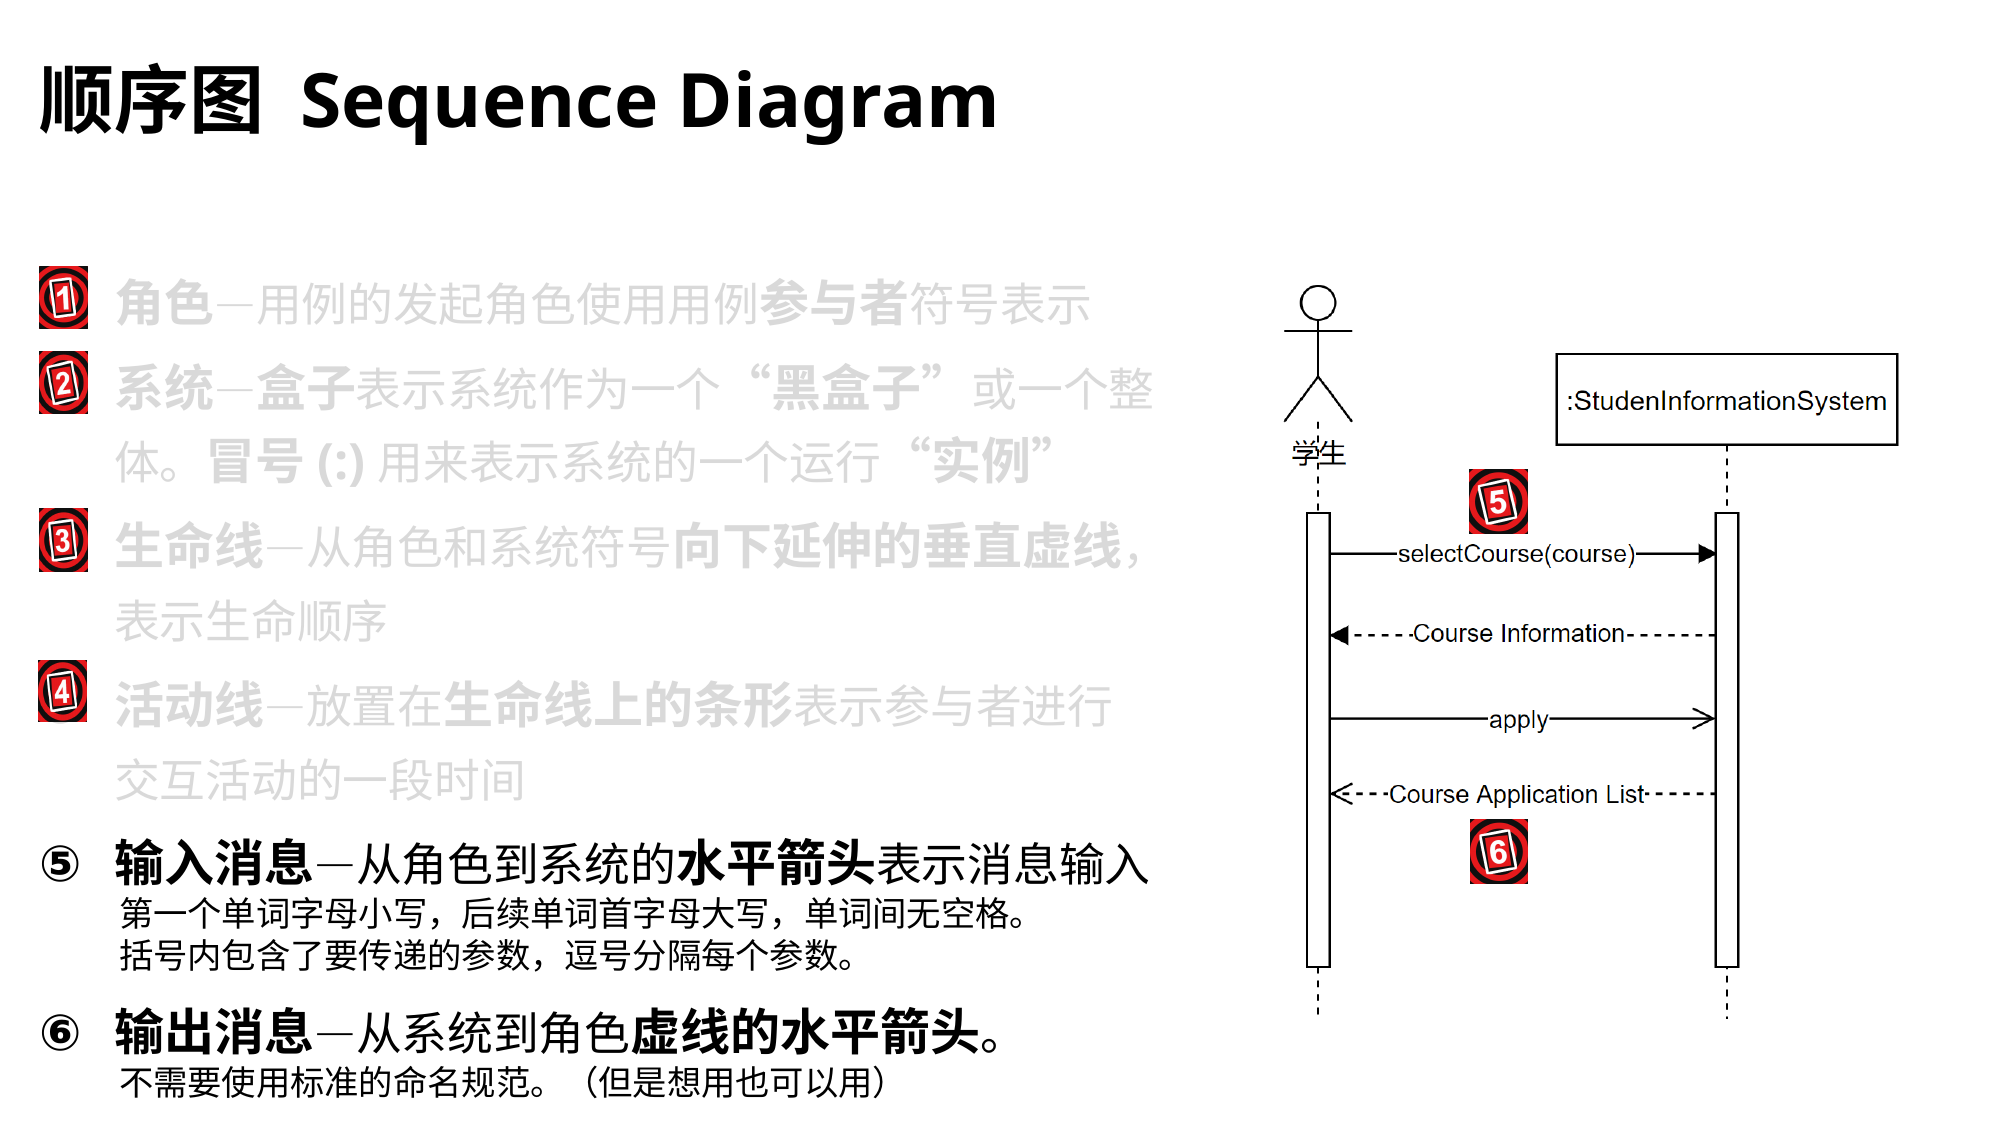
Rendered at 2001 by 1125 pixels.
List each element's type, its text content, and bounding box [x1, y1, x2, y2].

picture [39, 508, 88, 572]
text_box 角色—用例的发起角色使用用例参与者符号表示 系统—盒子表示系统作为一个“黑盒子”或一个整体。冒号(:)用来表示系统的一个运行“实例” 生命线—从角色和系统符号向下延伸的垂直虚线，表示生命顺序 活动线—放置在生命线上的条形表示参与者进行交互活动的一段时间 输入消息—从角色到系统的水平箭头表示消息输入 第一个单词字母小写，后续单词首字母大写，单词间无空格。 括号内包含了要传递的参数，逗号分隔每个参数。 输出消息—从系统到角色虚线的水平箭头。 不需要使用标准的命名规范。（但是想用也可以用） [24, 250, 1171, 1113]
picture [39, 351, 88, 414]
picture [39, 266, 88, 329]
text_box 顺序图 Sequence Diagram [25, 0, 1524, 152]
picture [1275, 282, 1902, 1019]
picture [38, 660, 87, 722]
